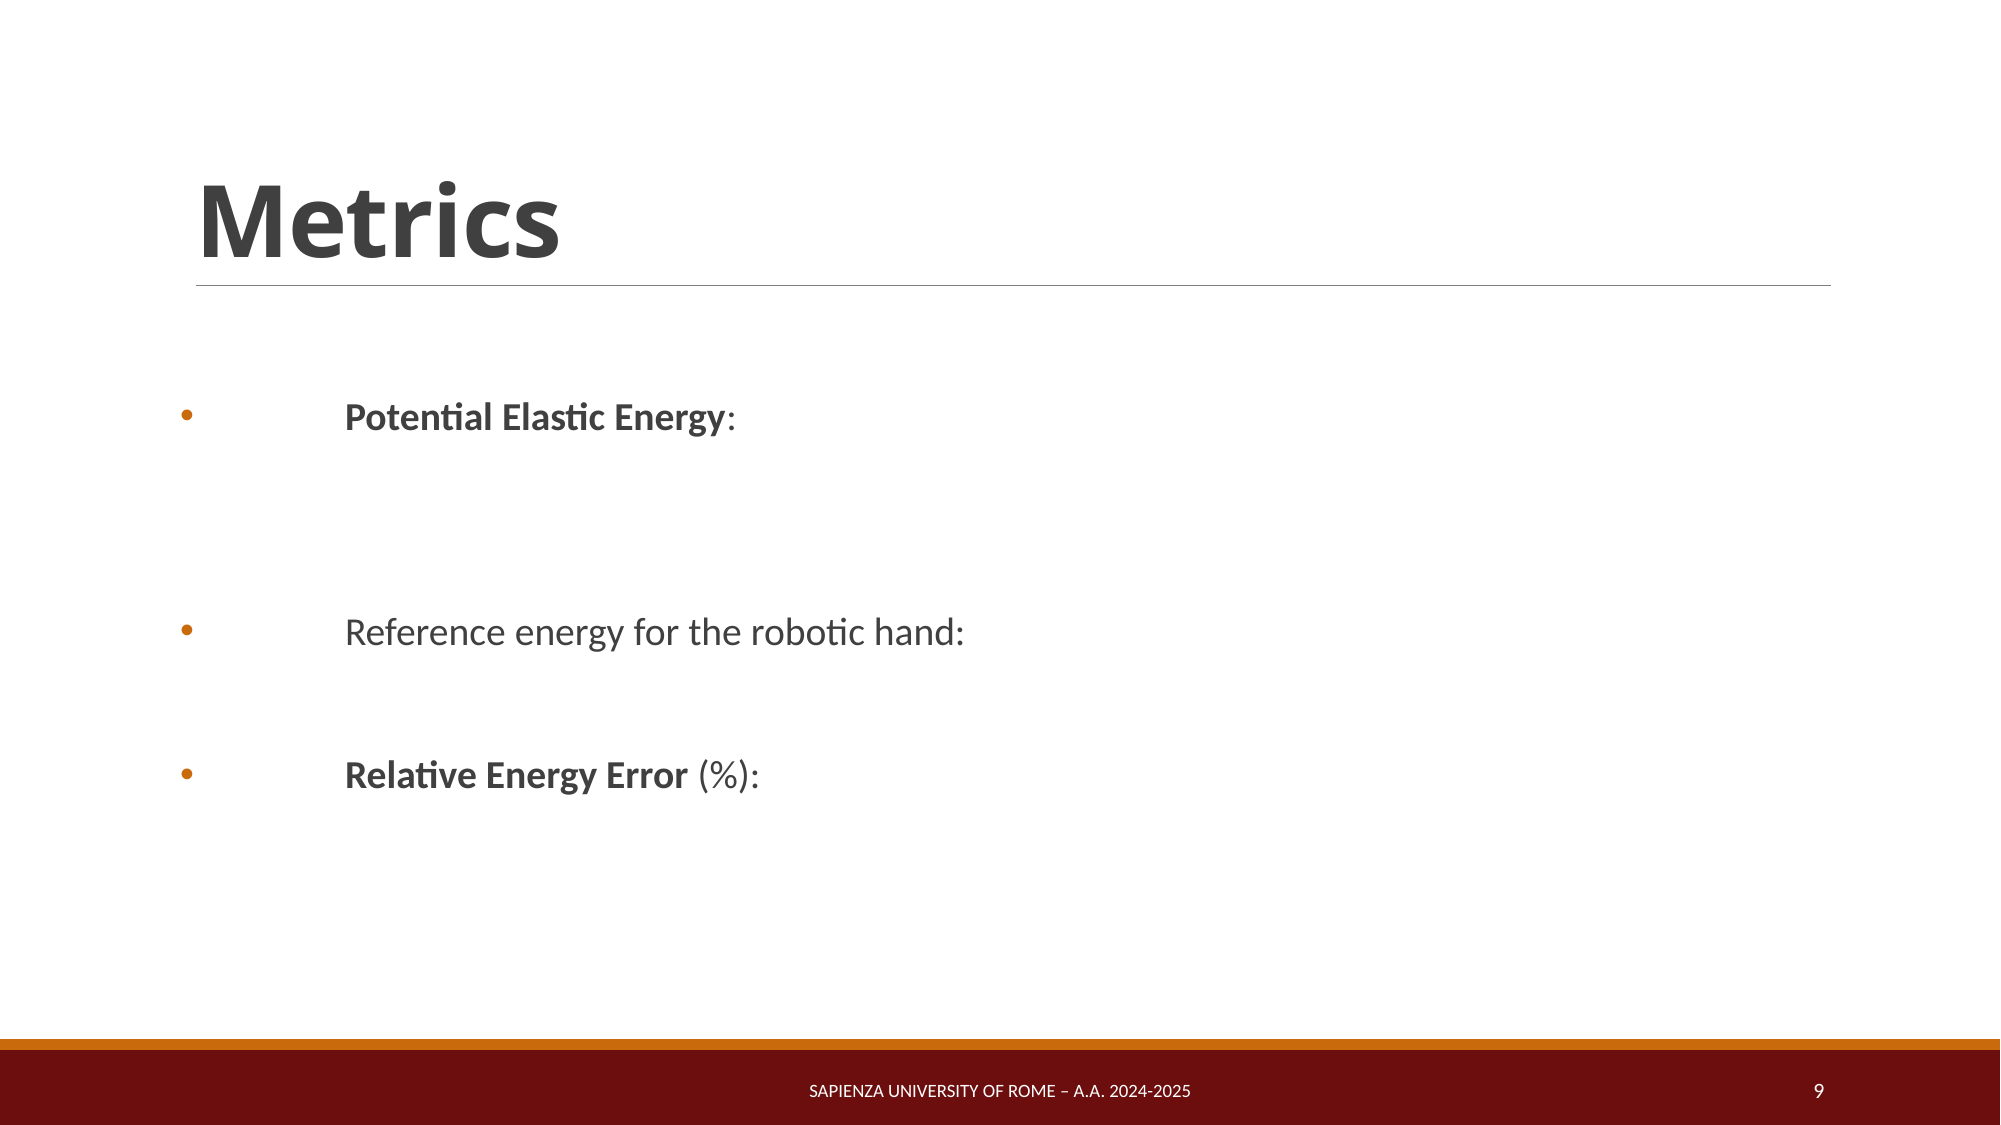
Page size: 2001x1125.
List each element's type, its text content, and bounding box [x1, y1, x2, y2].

footer Sapienza University of Rome – A.A. 2024-2025 [604, 1059, 1396, 1120]
slide_number 9 [1624, 1059, 1840, 1120]
title Metrics [180, 47, 1830, 285]
